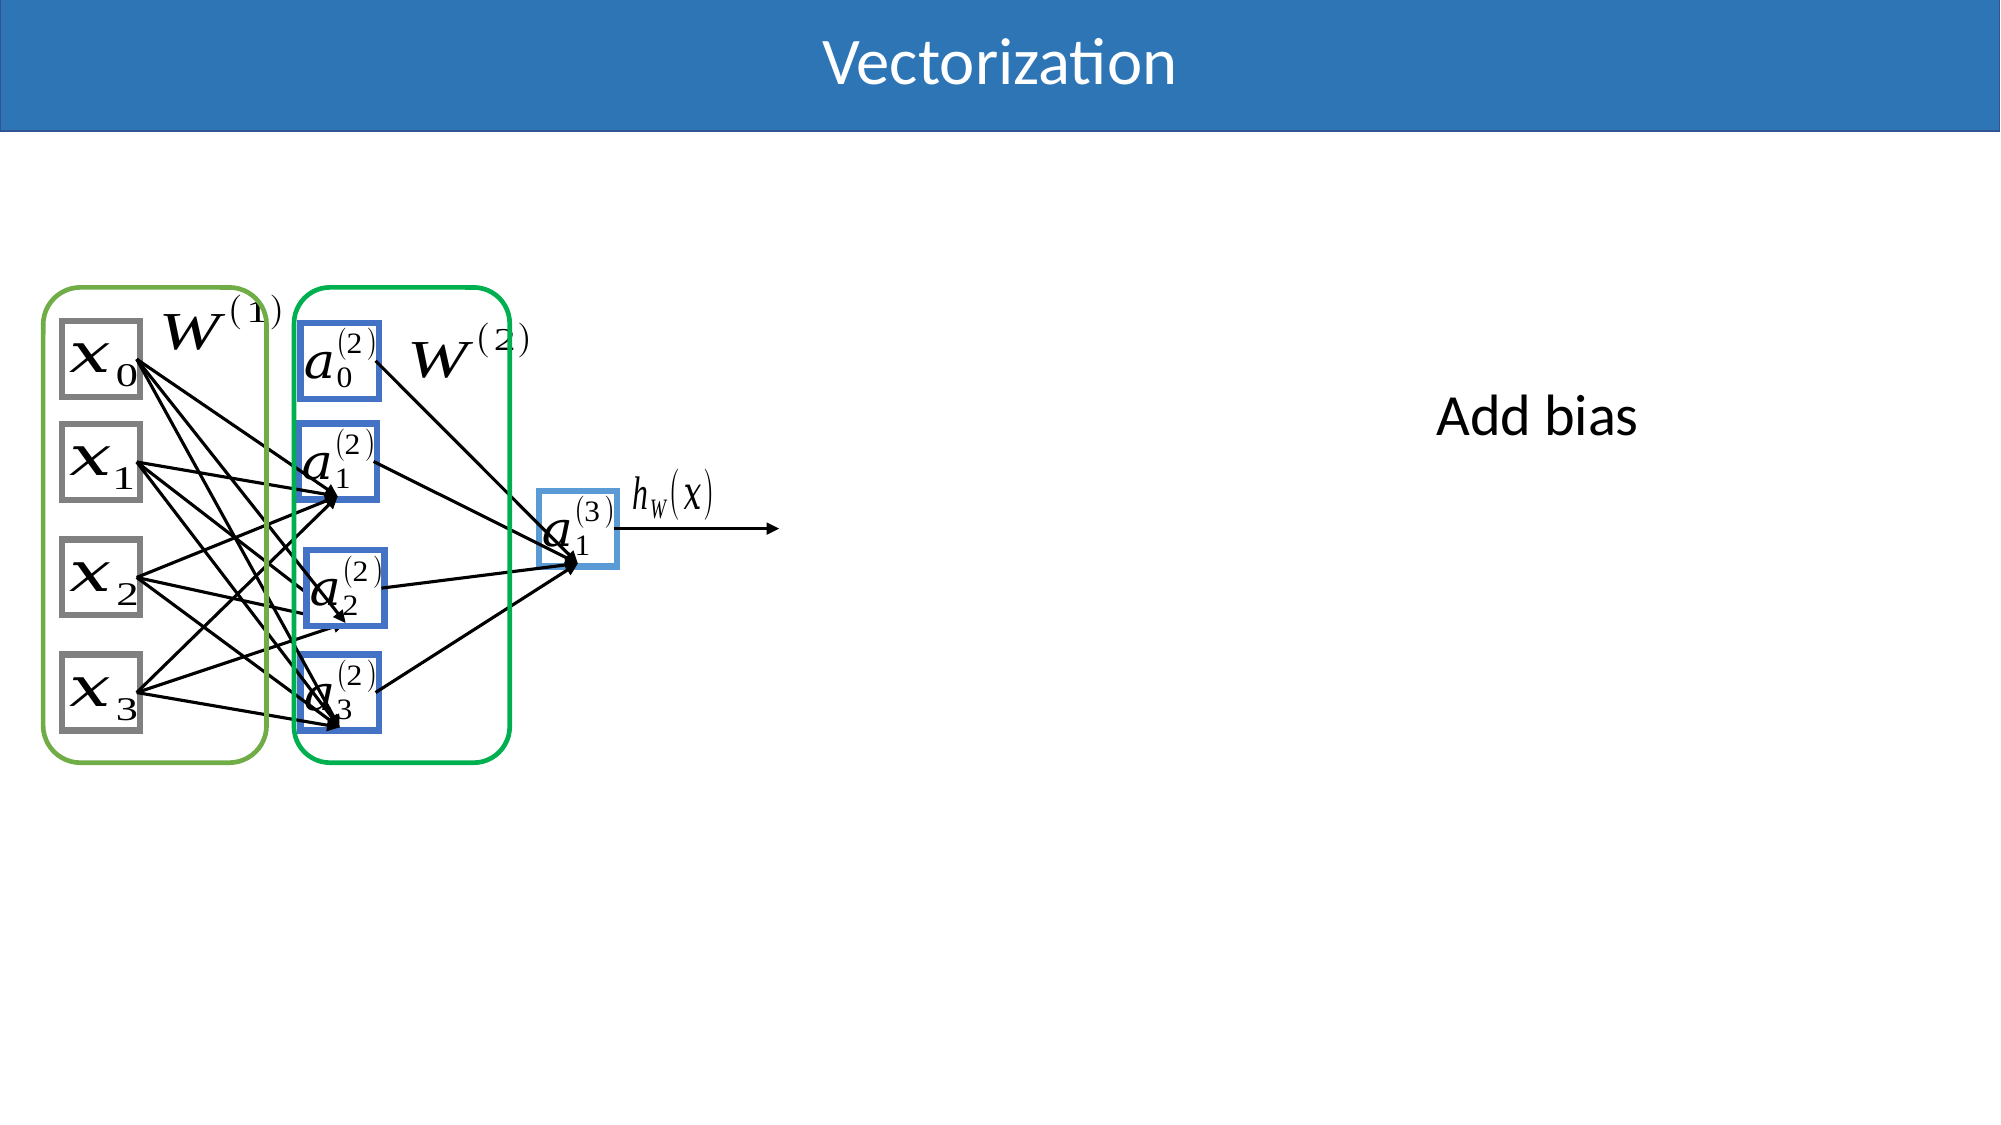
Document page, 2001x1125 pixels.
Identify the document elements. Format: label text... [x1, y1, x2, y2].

text_box [292, 286, 511, 764]
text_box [375, 360, 542, 529]
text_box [136, 359, 304, 693]
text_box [375, 529, 542, 693]
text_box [304, 359, 310, 589]
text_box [381, 529, 542, 589]
text_box Vectorization [0, 0, 2000, 132]
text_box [304, 589, 310, 693]
text_box [42, 286, 268, 764]
